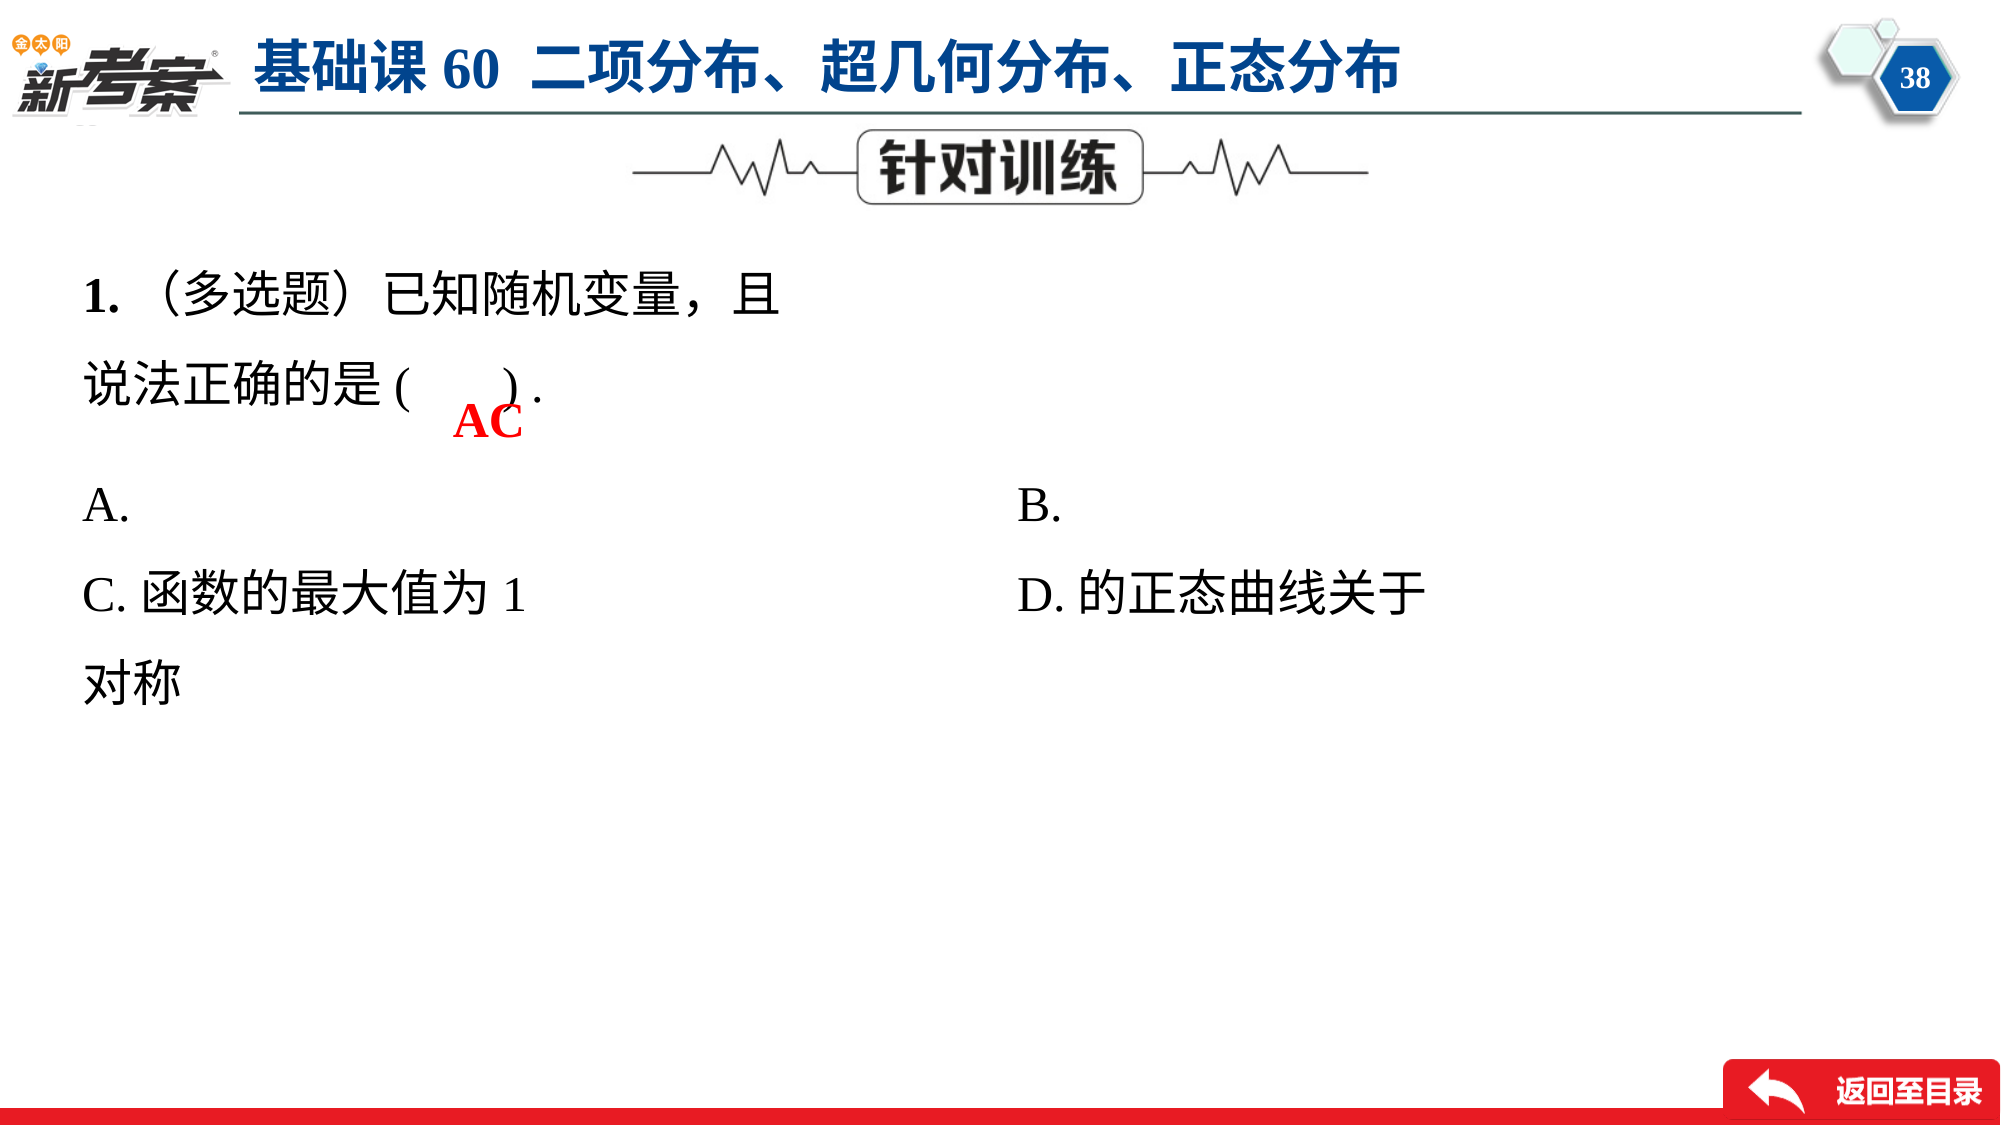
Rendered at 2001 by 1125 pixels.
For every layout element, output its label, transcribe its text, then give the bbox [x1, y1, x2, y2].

text_box AC [434, 359, 544, 439]
picture [0, 0, 2001, 1125]
